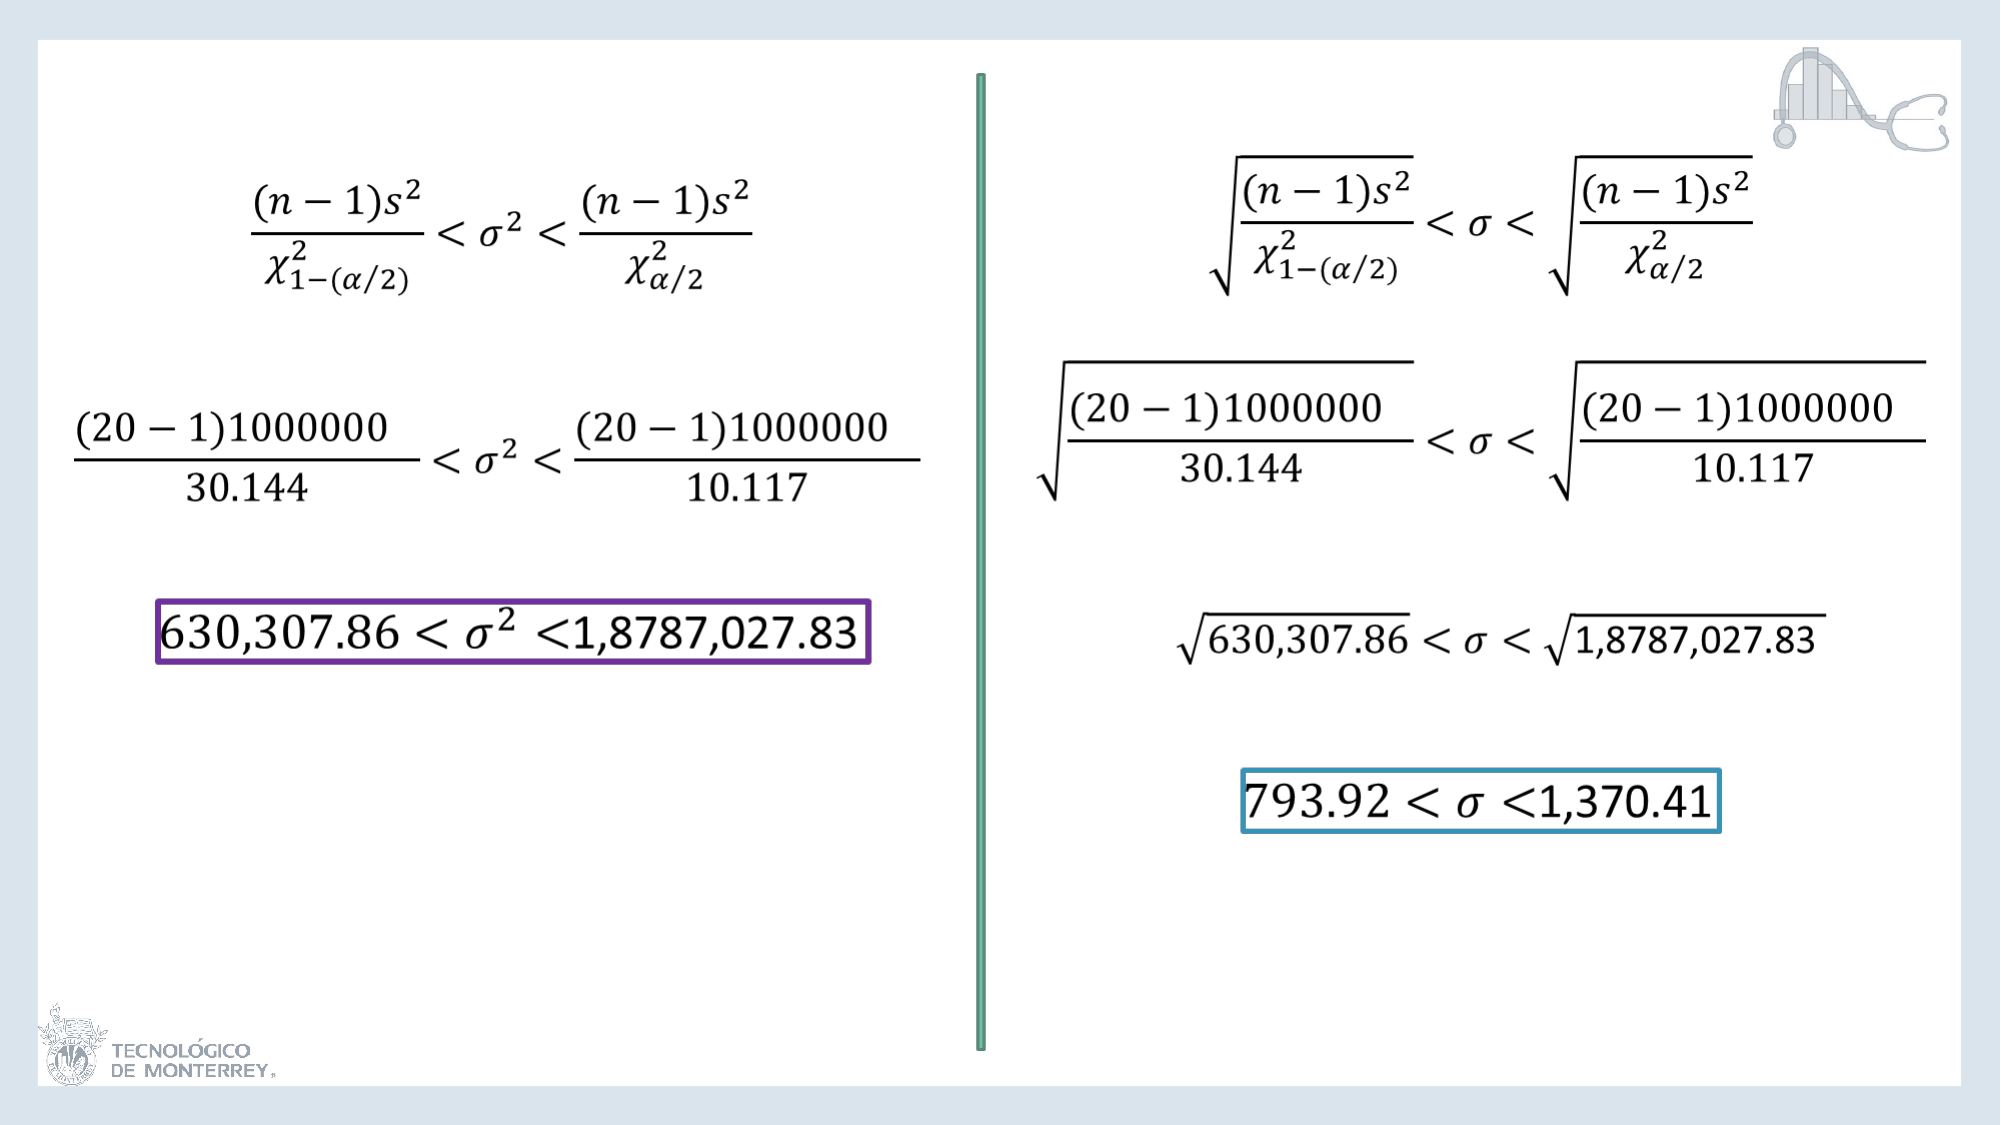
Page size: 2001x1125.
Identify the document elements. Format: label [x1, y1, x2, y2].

picture [65, 73, 1935, 1052]
